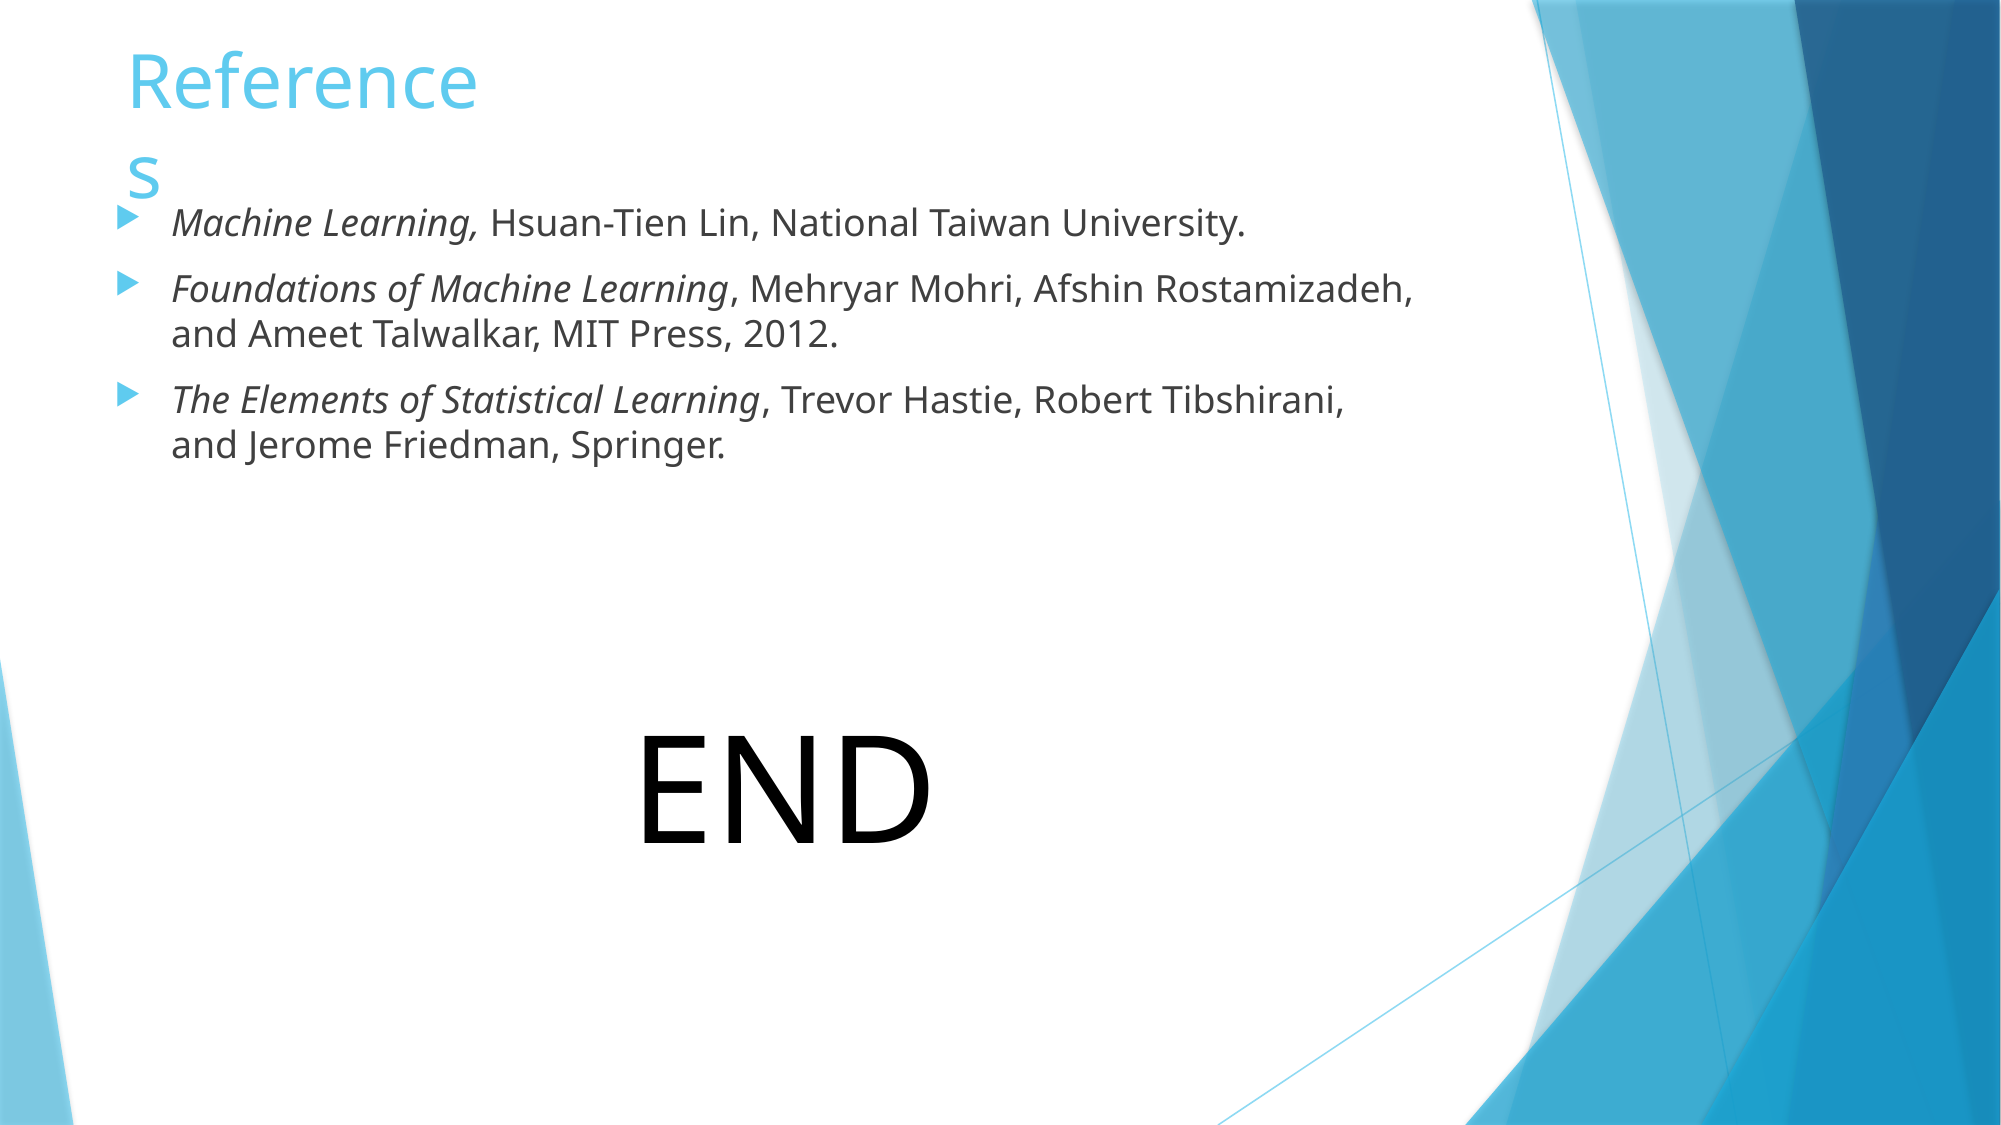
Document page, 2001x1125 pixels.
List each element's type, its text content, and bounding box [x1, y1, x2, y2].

text_box END [615, 685, 972, 881]
title References [111, 25, 518, 132]
list Machine Learning, Hsuan-Tien Lin, National Taiwan University. Foundations of Machine Learning, Mehryar Mohri, Afshin Rostamizadeh, and Ameet Talwalkar, MIT Press, 2012. The Elements of Statistical Learning, Trevor Hastie, Robert Tibshirani, and Jerome Friedman, Springer. [99, 191, 1435, 490]
